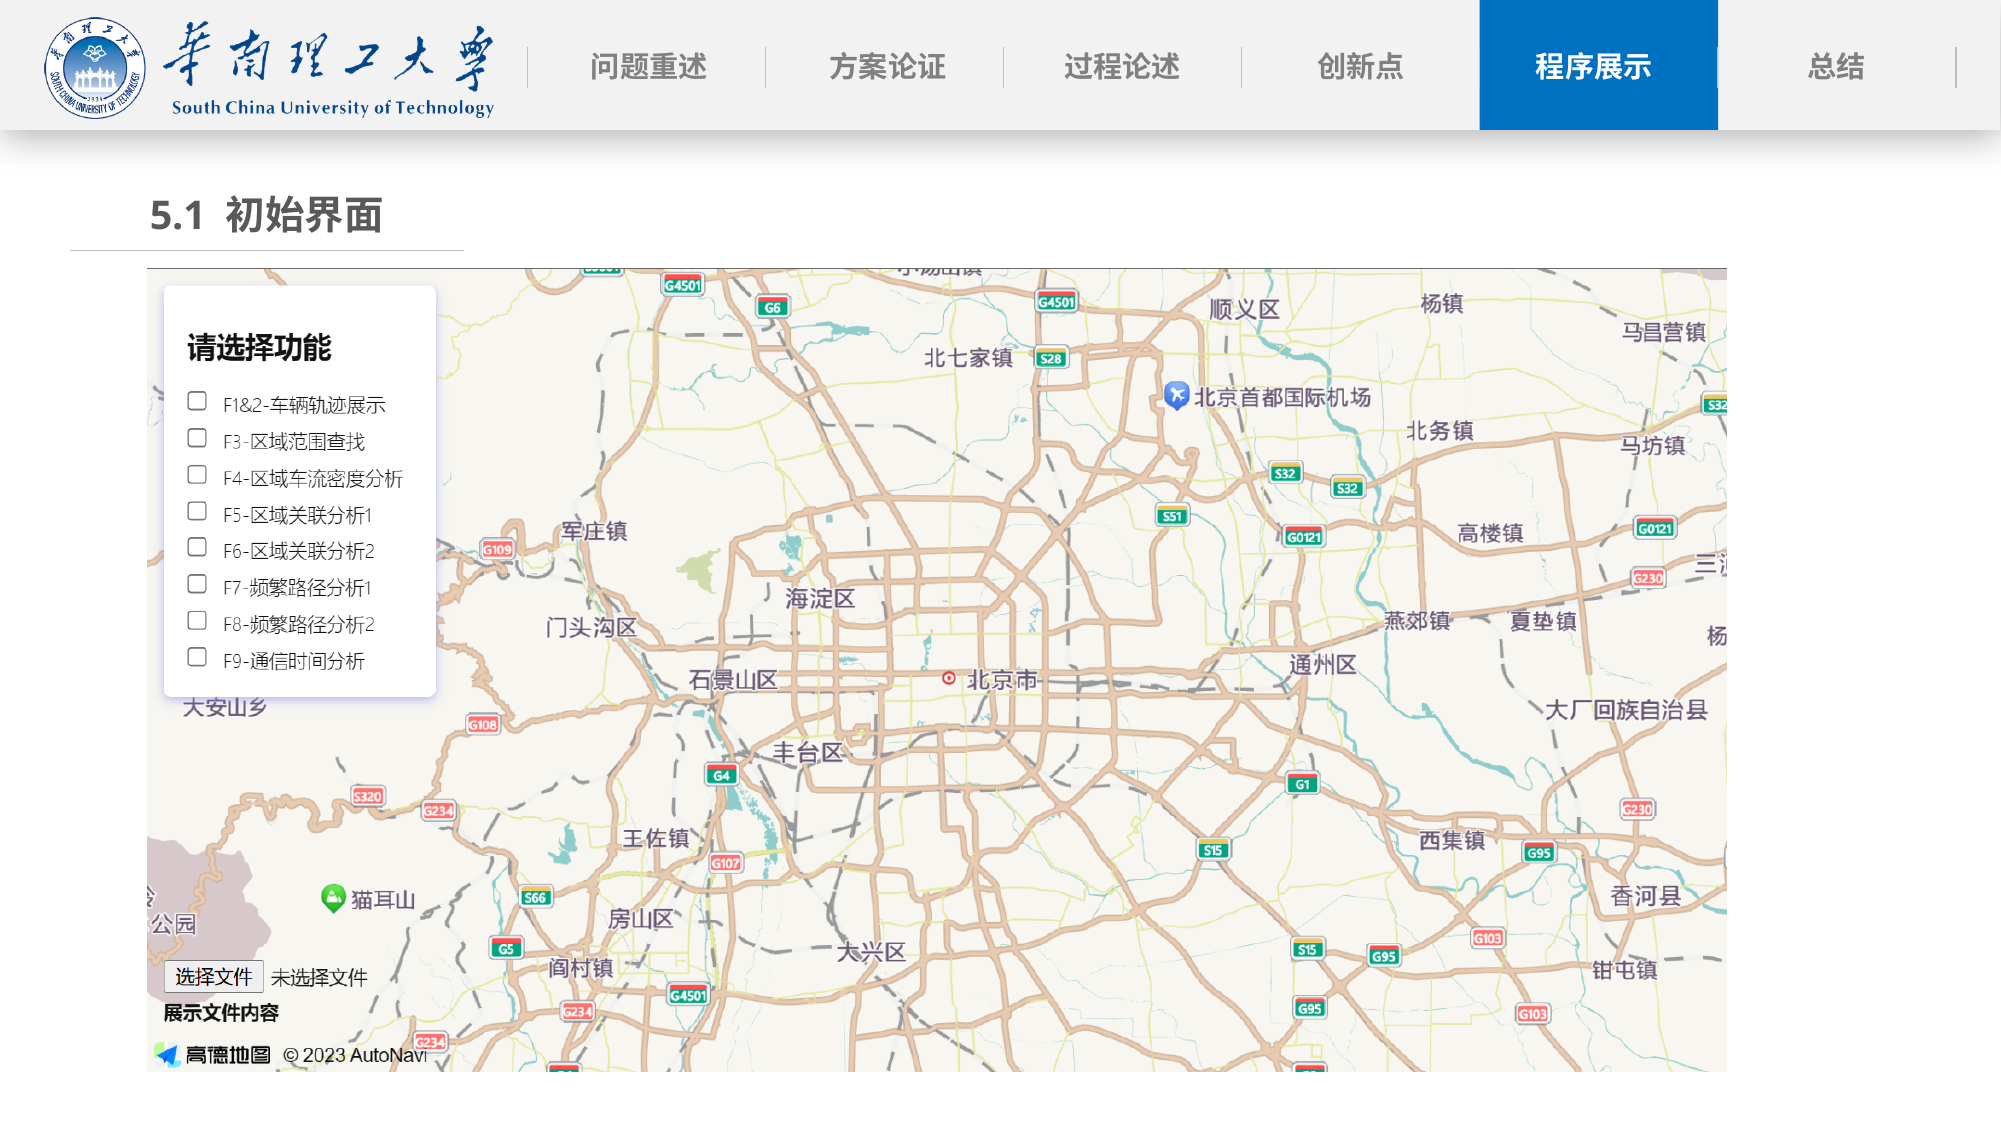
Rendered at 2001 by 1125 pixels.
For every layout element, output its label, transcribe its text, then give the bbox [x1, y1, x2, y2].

text_box 5.1 初始界面 [111, 181, 422, 245]
picture [44, 17, 494, 119]
picture [147, 268, 1727, 1072]
